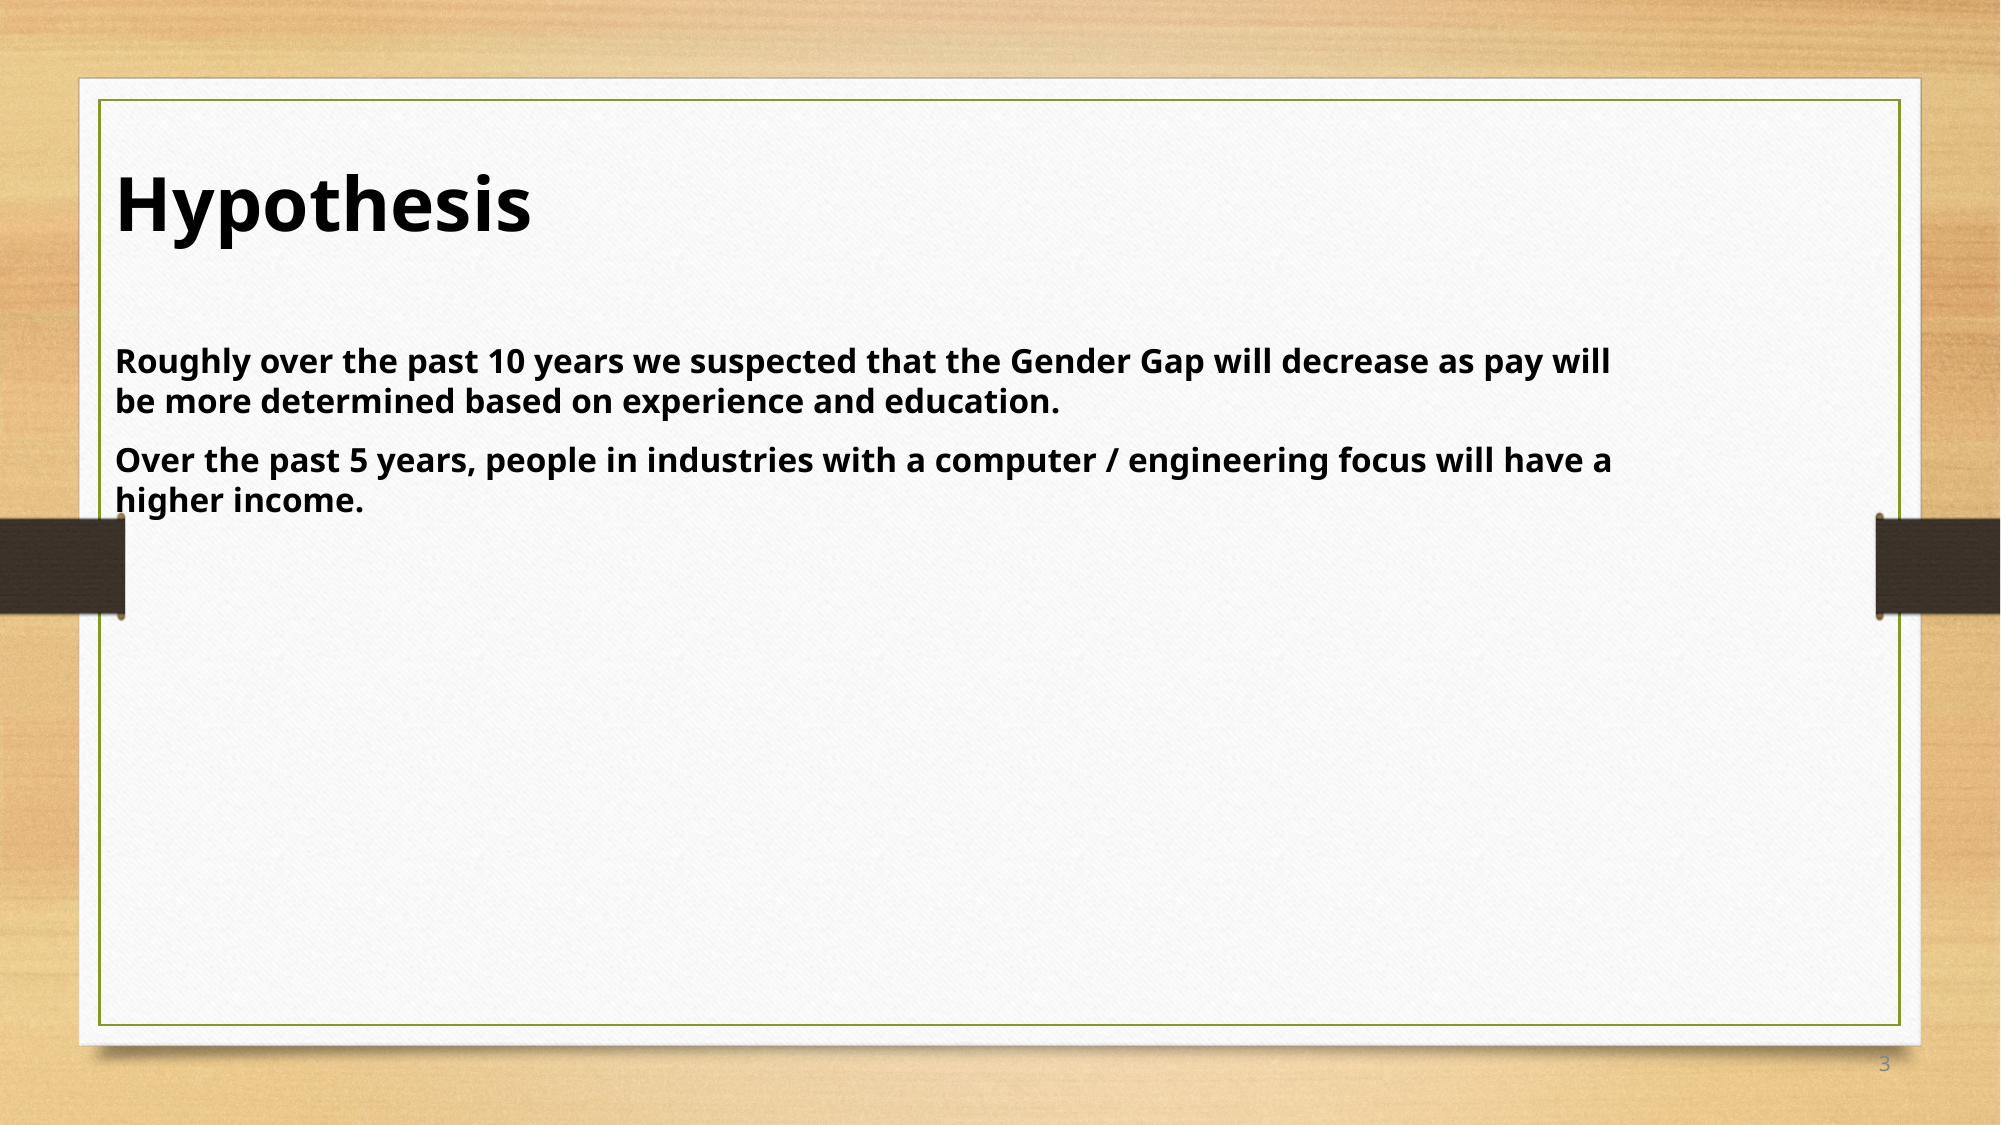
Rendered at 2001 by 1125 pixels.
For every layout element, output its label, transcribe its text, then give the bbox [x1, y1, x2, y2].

slide_number 3 [1857, 1034, 1918, 1095]
list Hypothesis [99, 148, 831, 234]
list Roughly over the past 10 years we suspected that the Gender Gap will decrease as pay will be more determined based on experience and education. Over the past 5 years, people in industries with a computer / engineering focus will have a higher income. [99, 332, 1637, 940]
picture [0, 0, 2001, 1125]
